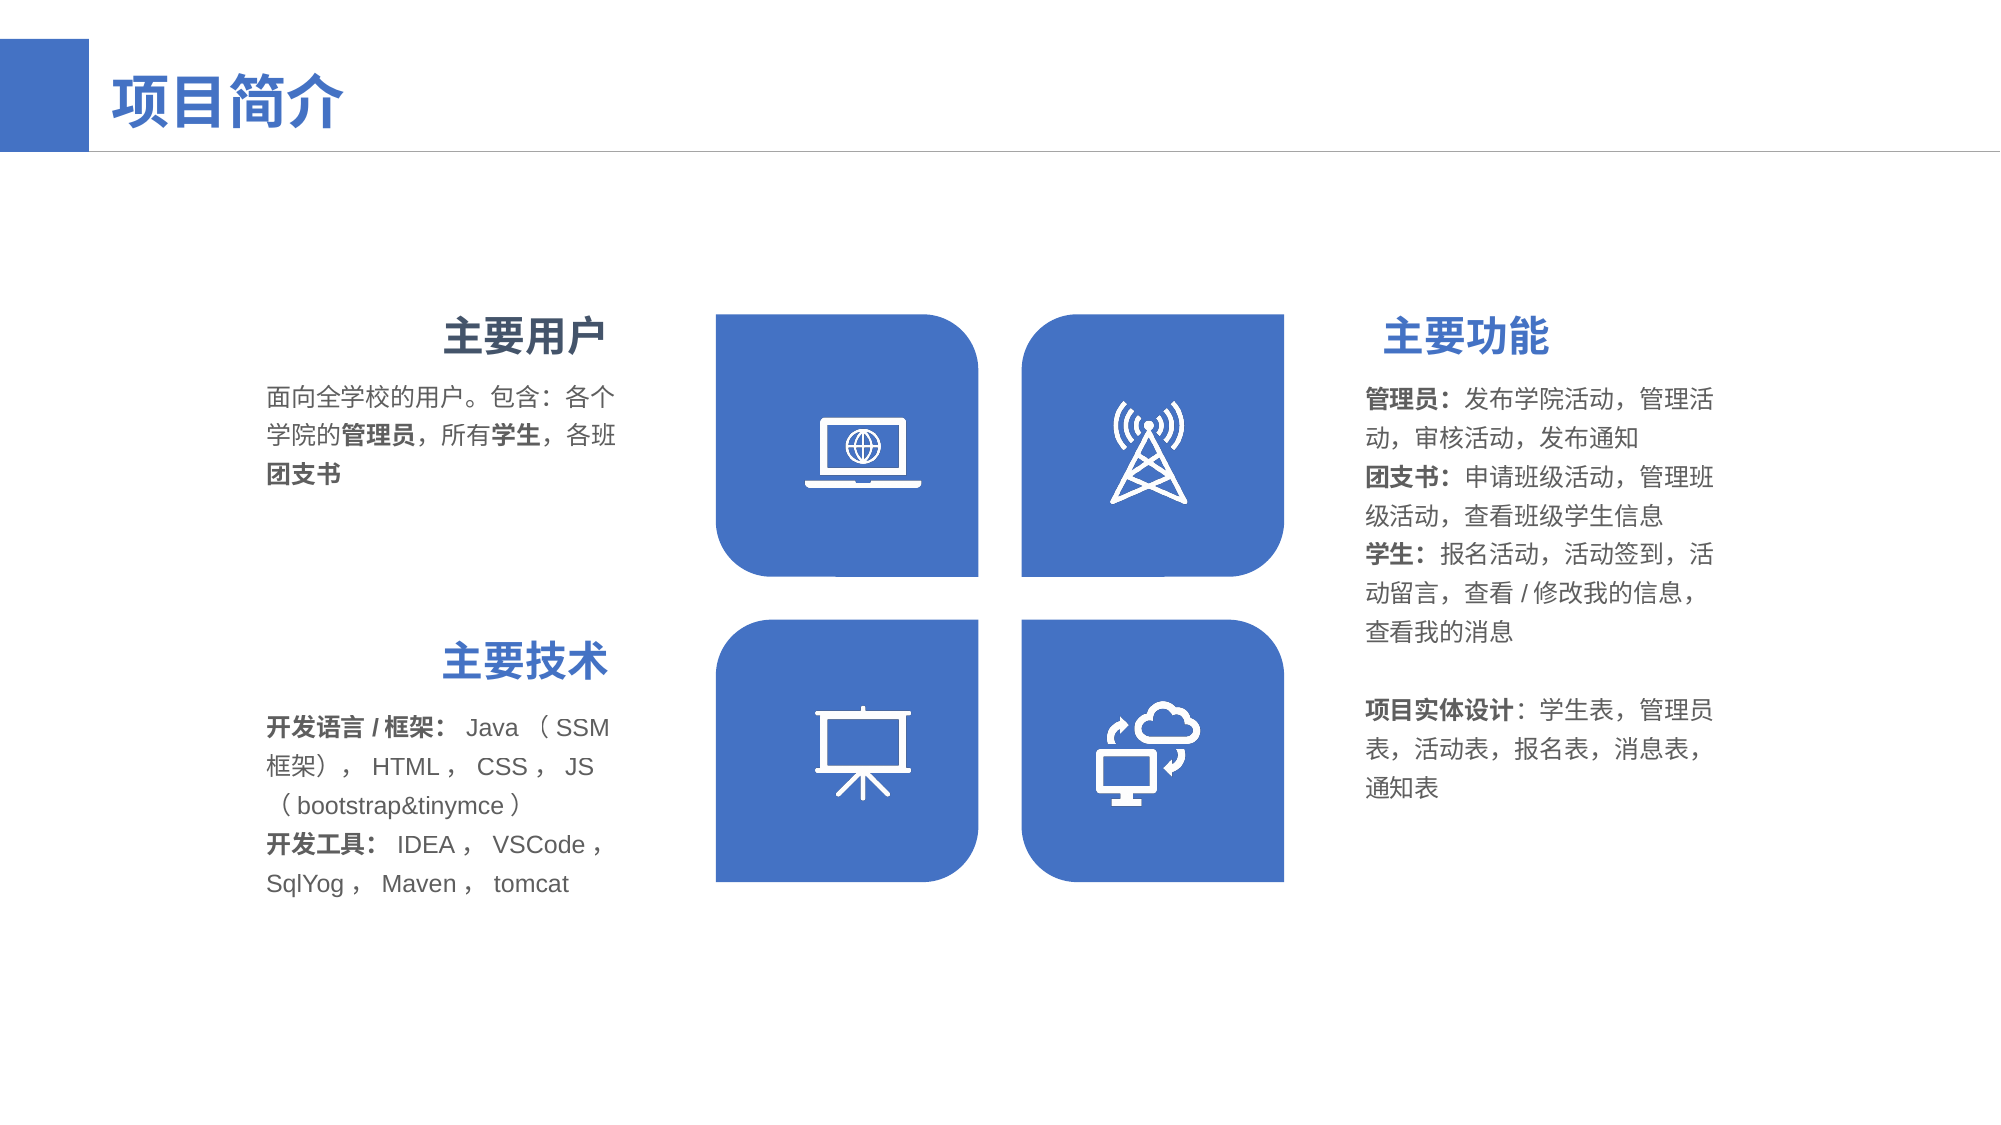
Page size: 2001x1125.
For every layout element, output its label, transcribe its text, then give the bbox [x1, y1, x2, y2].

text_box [251, 302, 1761, 904]
list 项目简介 [96, 57, 880, 144]
